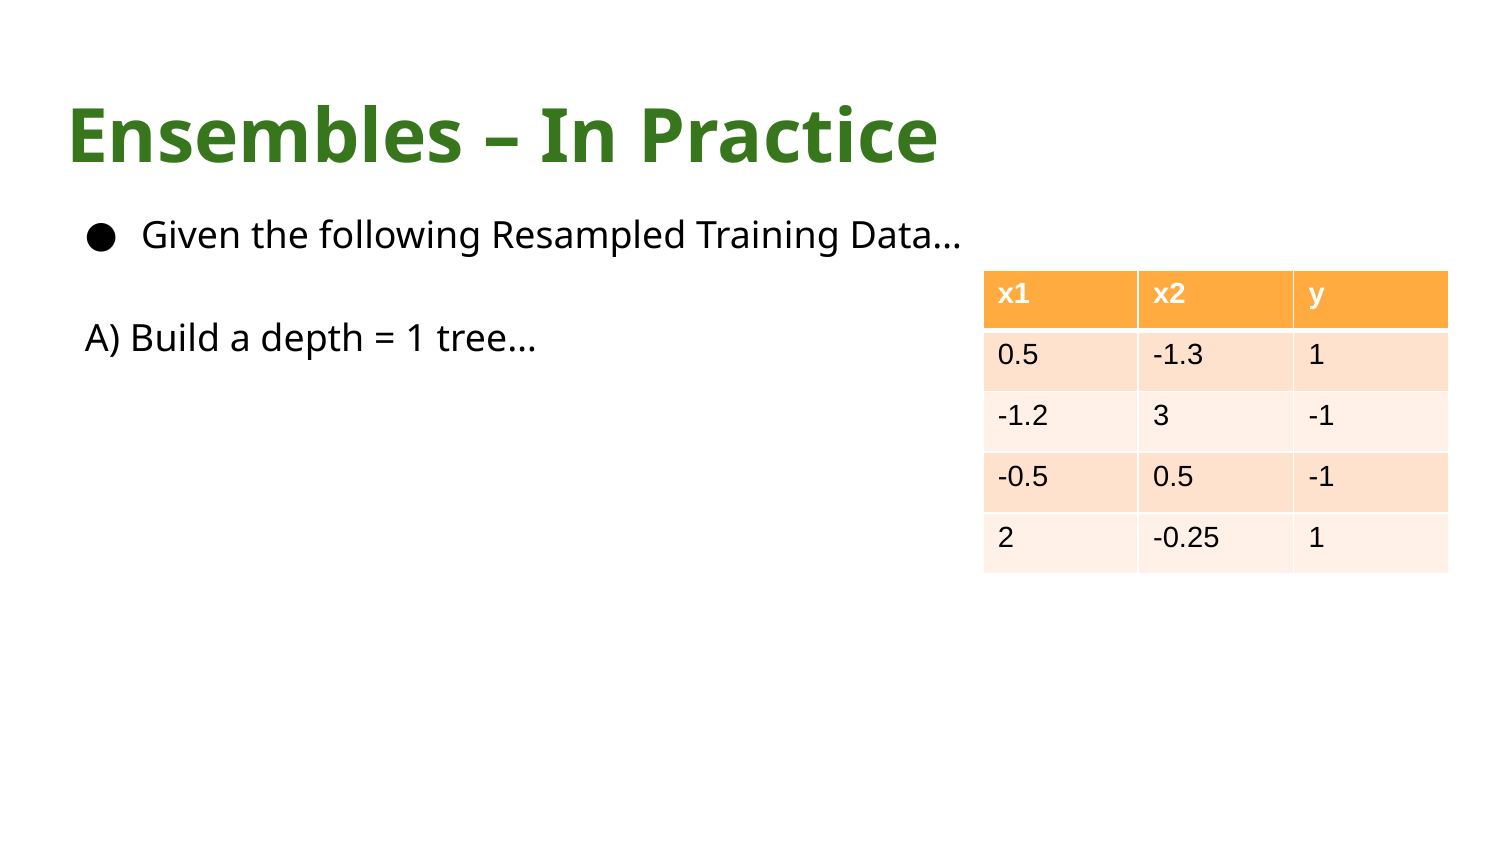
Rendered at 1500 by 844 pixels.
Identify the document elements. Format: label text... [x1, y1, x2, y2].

table_cell -1 [1294, 392, 1448, 451]
table_cell 0.5 [1139, 453, 1293, 512]
table_cell -1.3 [1139, 333, 1293, 391]
table_cell -1 [1294, 453, 1448, 512]
table_cell -1.2 [984, 392, 1137, 451]
table_cell 3 [1139, 392, 1293, 451]
table_cell 1 [1294, 333, 1448, 391]
list Given the following Resampled Training Data… A) Build a depth = 1 tree… [51, 189, 1449, 750]
table_header x2 [1139, 271, 1293, 328]
table_header x1 [984, 271, 1137, 328]
table_cell -0.5 [984, 453, 1137, 512]
table_cell 1 [1294, 514, 1448, 573]
table_cell 2 [984, 514, 1137, 573]
title Ensembles – In Practice [51, 72, 1449, 167]
table_cell 0.5 [984, 333, 1137, 391]
table_cell -0.25 [1139, 514, 1293, 573]
table_header y [1294, 271, 1448, 328]
